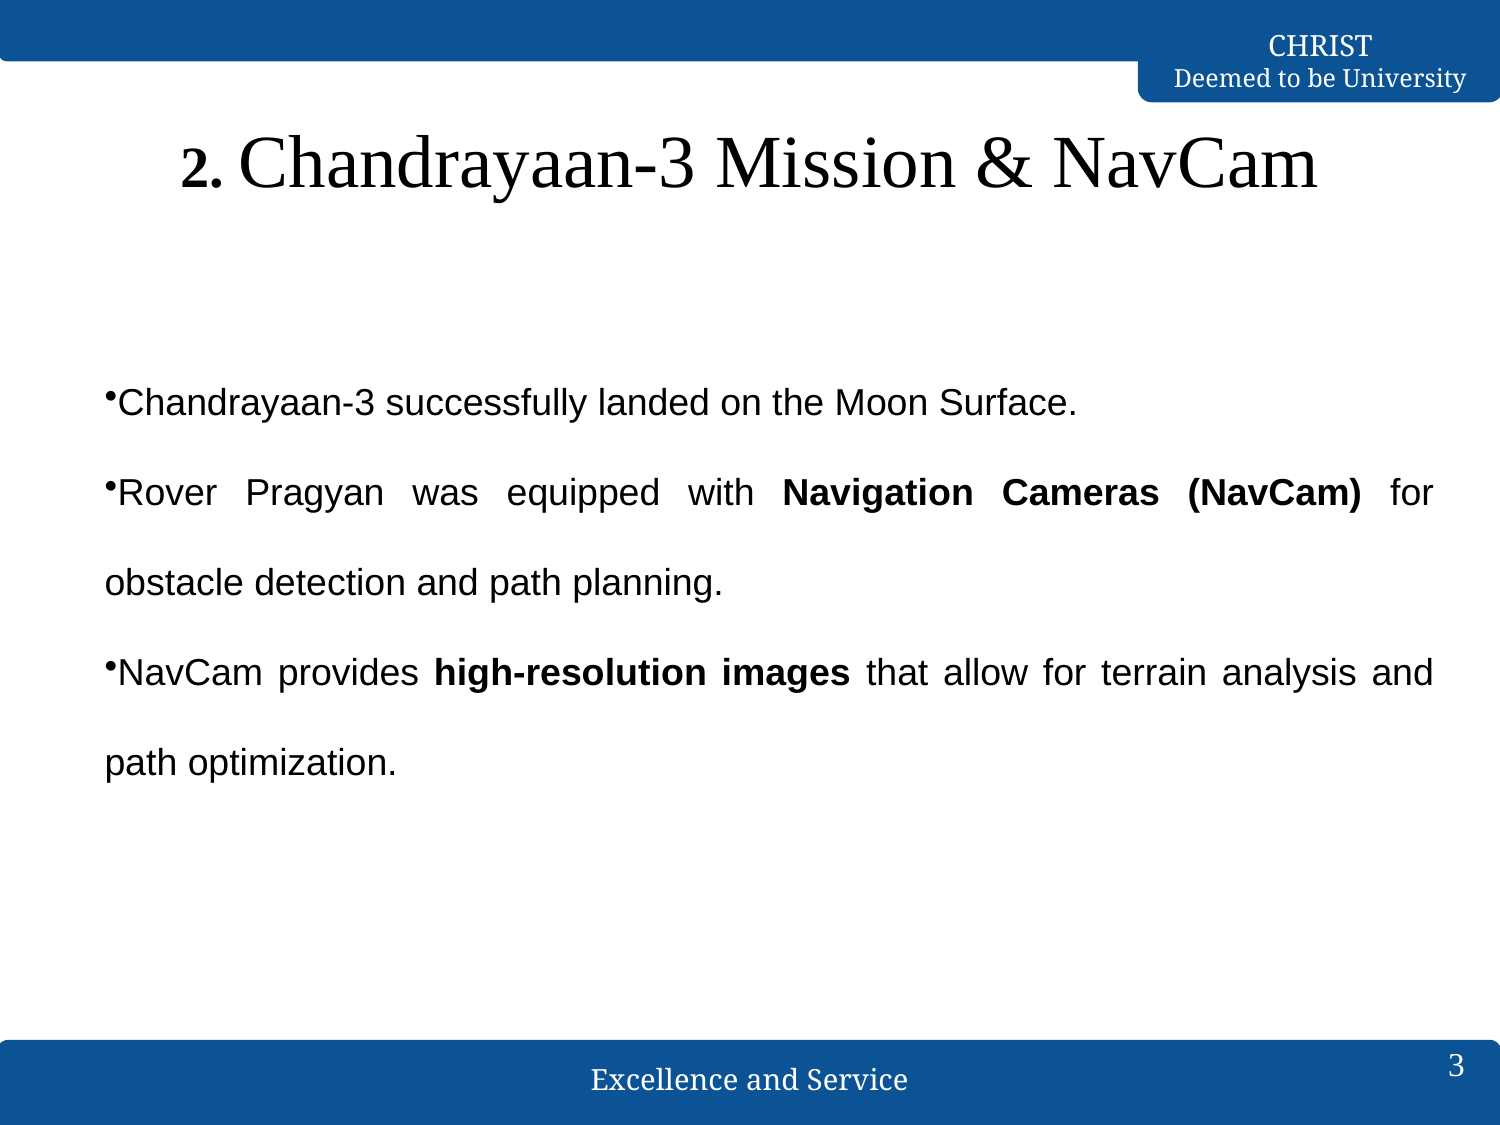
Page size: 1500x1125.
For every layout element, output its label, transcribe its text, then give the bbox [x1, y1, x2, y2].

list Chandrayaan-3 successfully landed on the Moon Surface. Rover Pragyan was equipped with Navigation Cameras (NavCam) for obstacle detection and path planning. NavCam provides high-resolution images that allow for terrain analysis and path optimization. [89, 209, 1449, 862]
title 2. Chandrayaan-3 Mission & NavCam [51, 97, 1449, 223]
slide_number 3 [1389, 1020, 1480, 1106]
